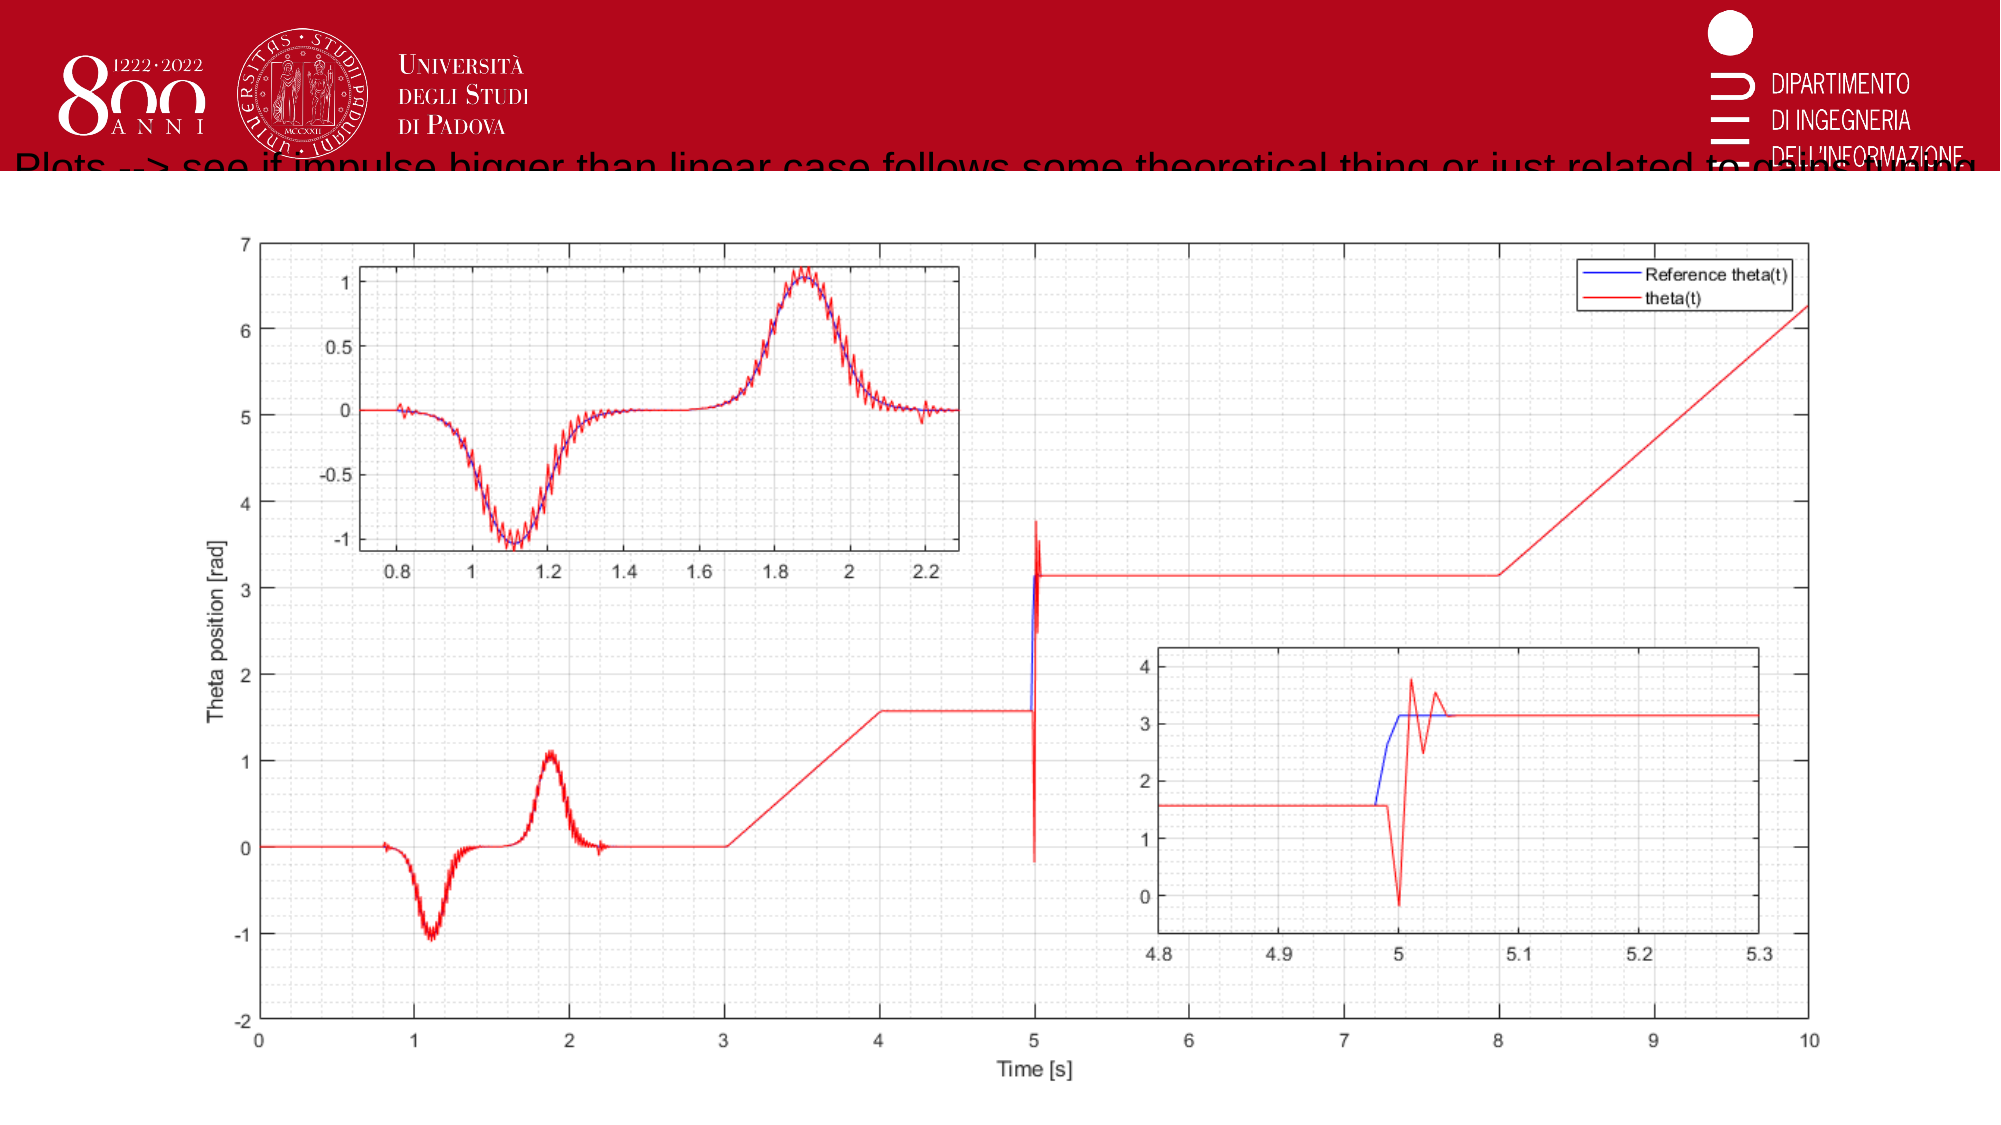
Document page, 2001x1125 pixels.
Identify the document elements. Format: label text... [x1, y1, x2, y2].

picture [0, 0, 2000, 1125]
text_box Plots --> see if impulse bigger than linear case follows some theoretical thing or just related to gains tuning [0, 133, 1663, 171]
